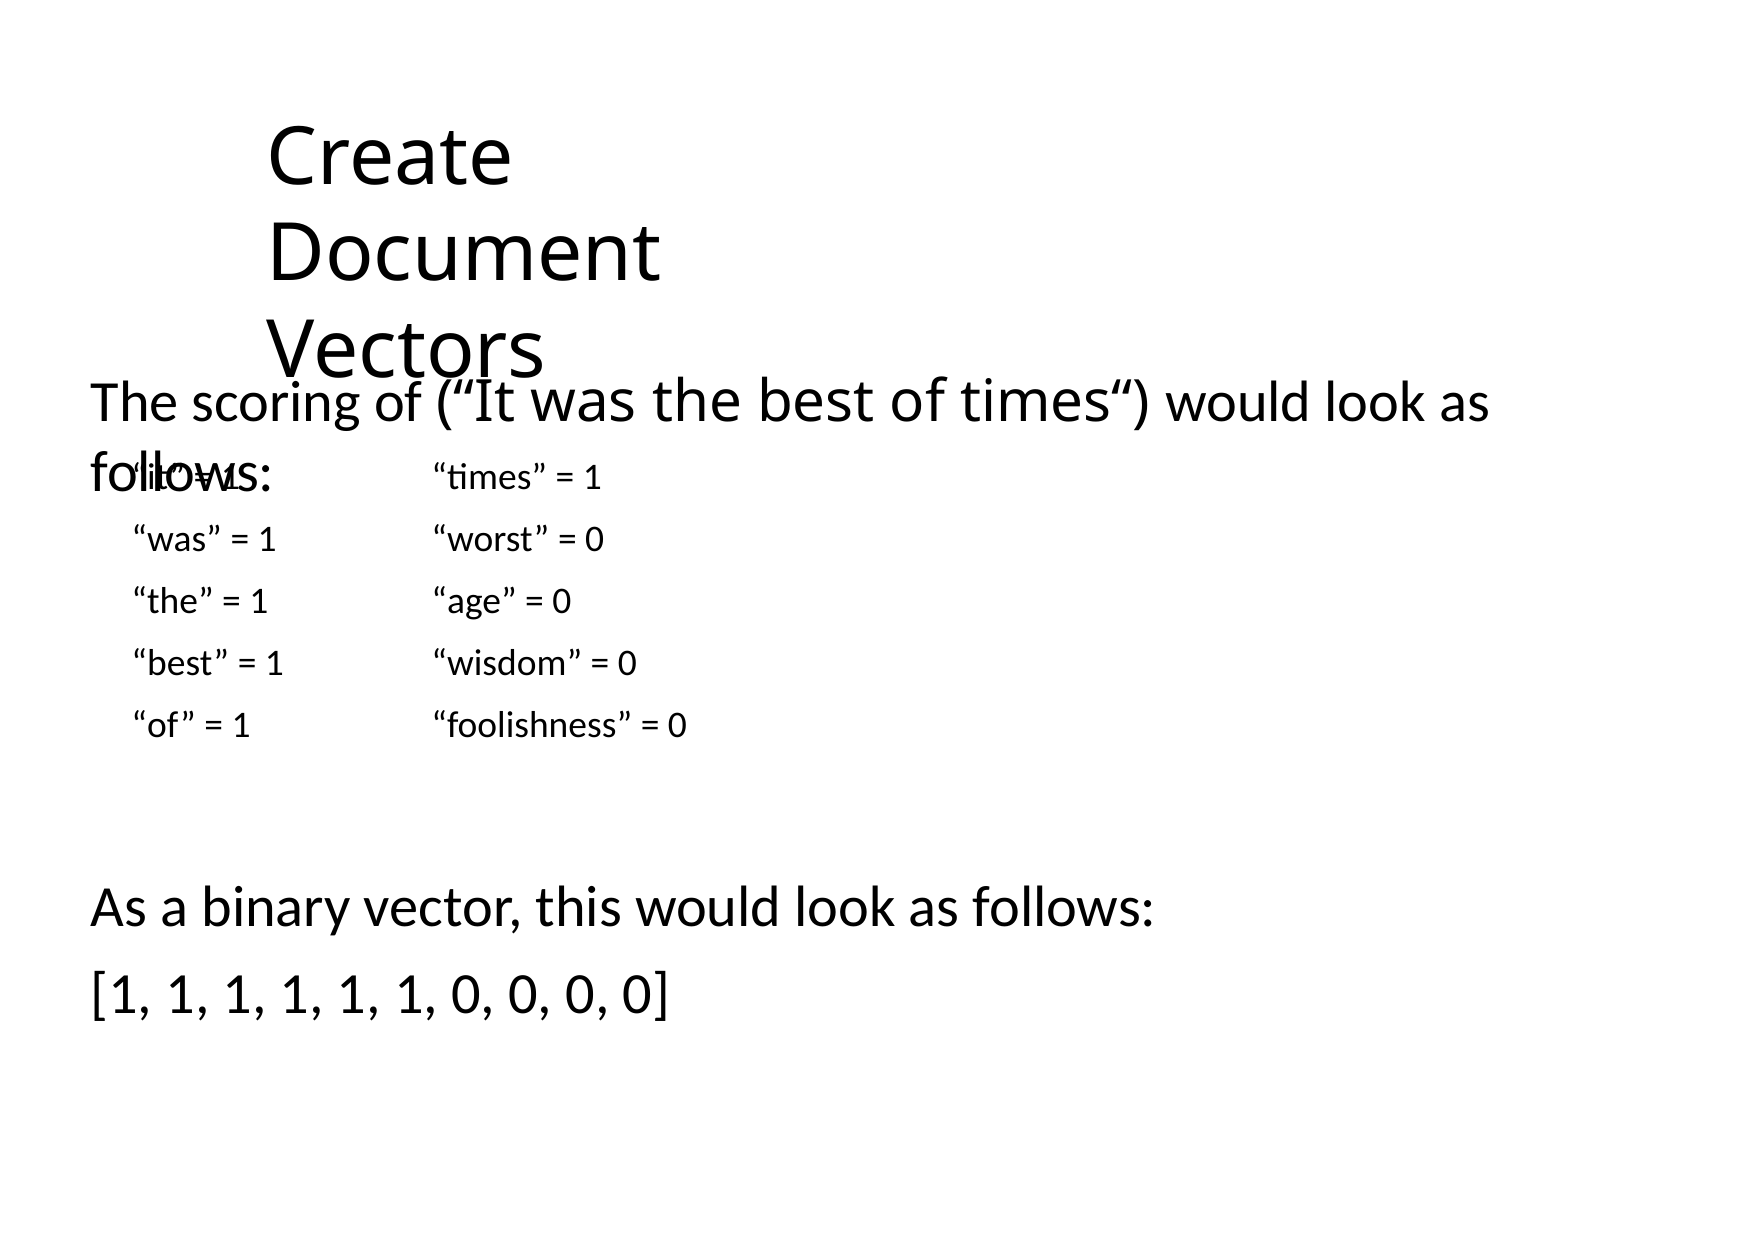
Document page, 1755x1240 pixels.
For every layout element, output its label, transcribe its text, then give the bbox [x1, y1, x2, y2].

title Create Document Vectors [264, 101, 909, 345]
text_box “times” = 1 “worst” = 0 “age” = 0 “wisdom” = 0 “foolishness” = 0 [414, 444, 1292, 753]
text_box The scoring of (“It was the best of times“) would look as follows: As a binary vector, this would look as follows: [1, 1, 1, 1, 1, 1, 0, 0, 0, 0] [88, 345, 1677, 1025]
text_box “it” = 1 “was” = 1 “the” = 1 “best” = 1 “of” = 1 [114, 444, 414, 753]
